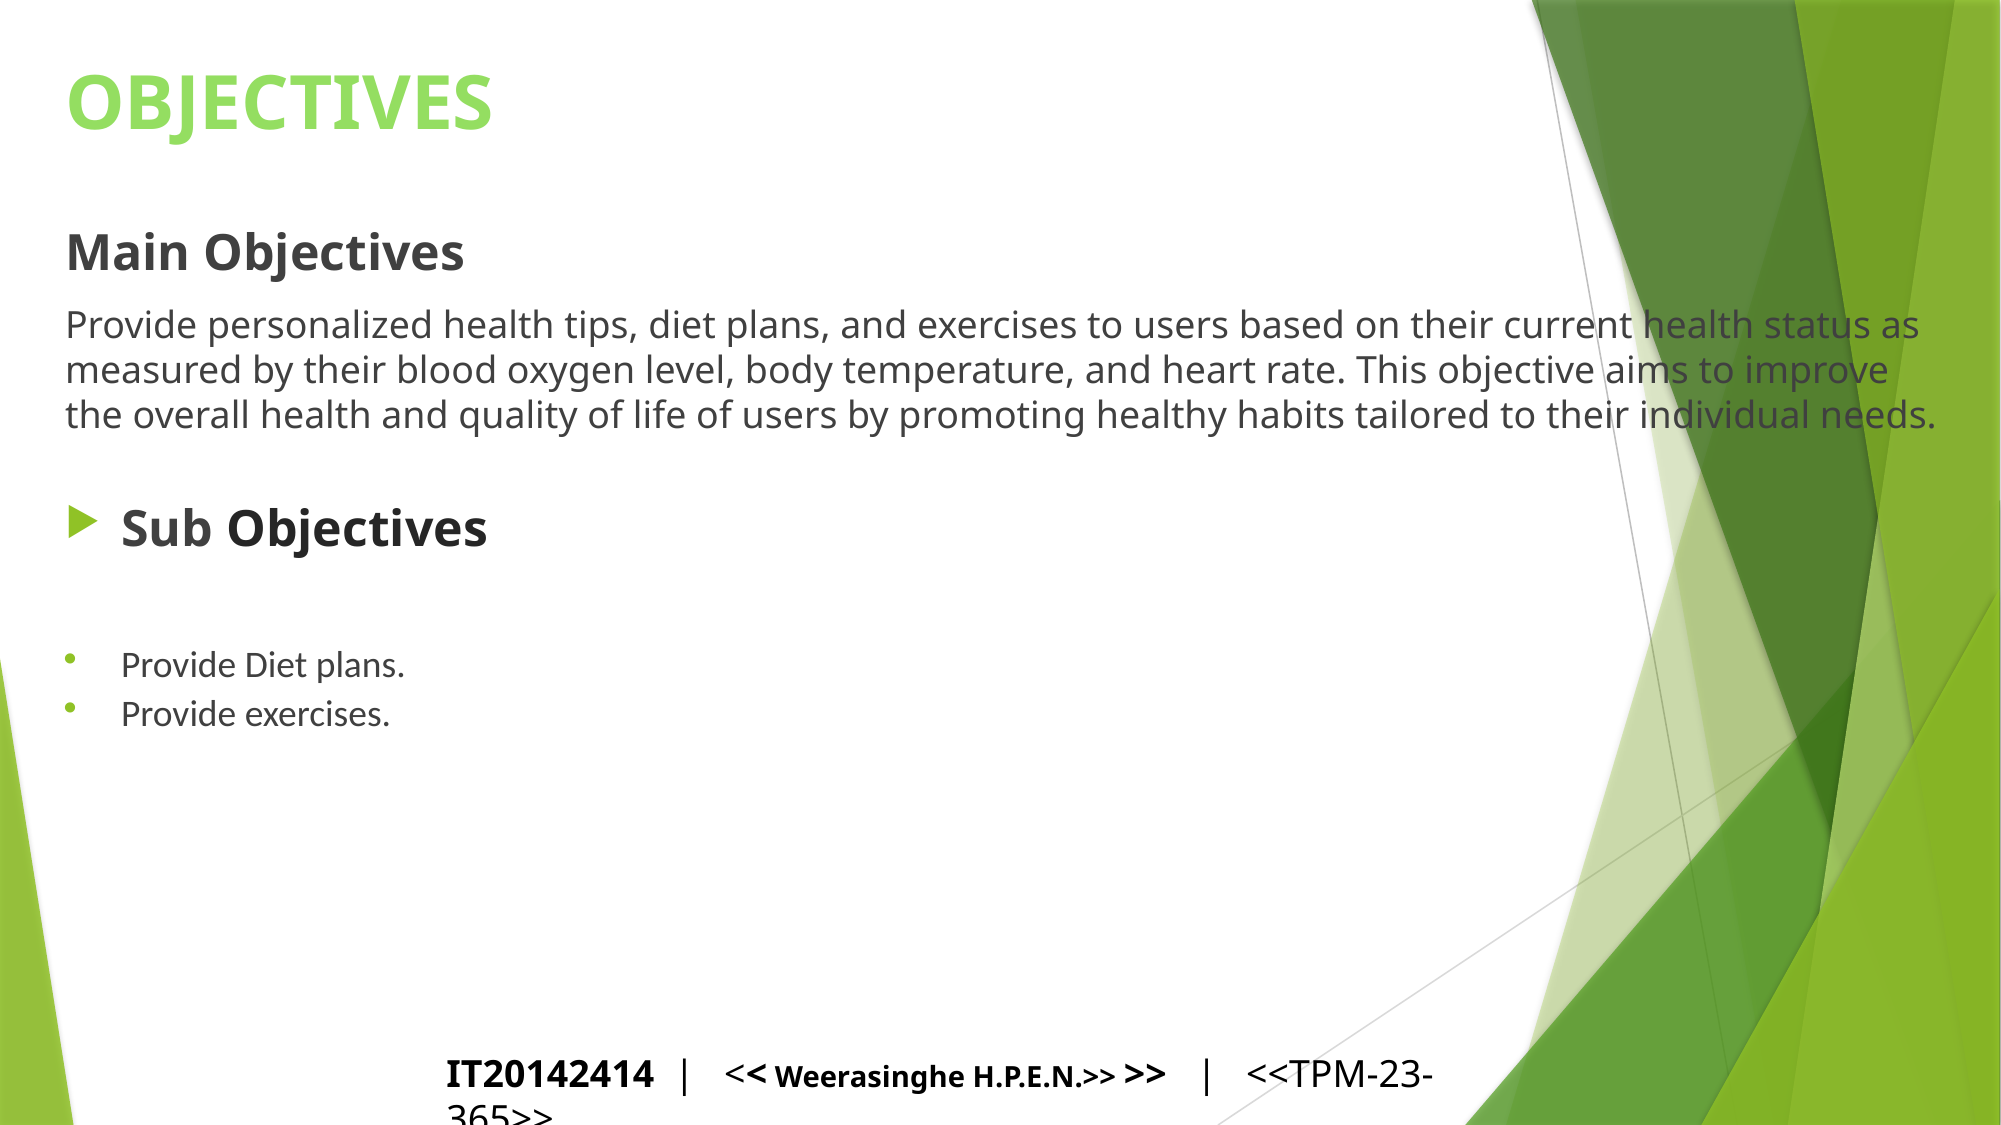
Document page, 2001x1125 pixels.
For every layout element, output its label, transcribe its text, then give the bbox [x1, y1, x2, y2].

title OBJECTIVES [50, 46, 1461, 212]
text_box IT20142414 | << Weerasinghe H.P.E.N.>> >> | <<TPM-23-365>> [430, 1063, 1551, 1125]
list Main Objectives Provide personalized health tips, diet plans, and exercises to users based on their current health status as measured by their blood oxygen level, body temperature, and heart rate. This objective aims to improve the overall health and quality of life of users by promoting healthy habits tailored to their individual needs. Sub Objectives Provide Diet plans. Provide exercises. [50, 212, 1967, 950]
